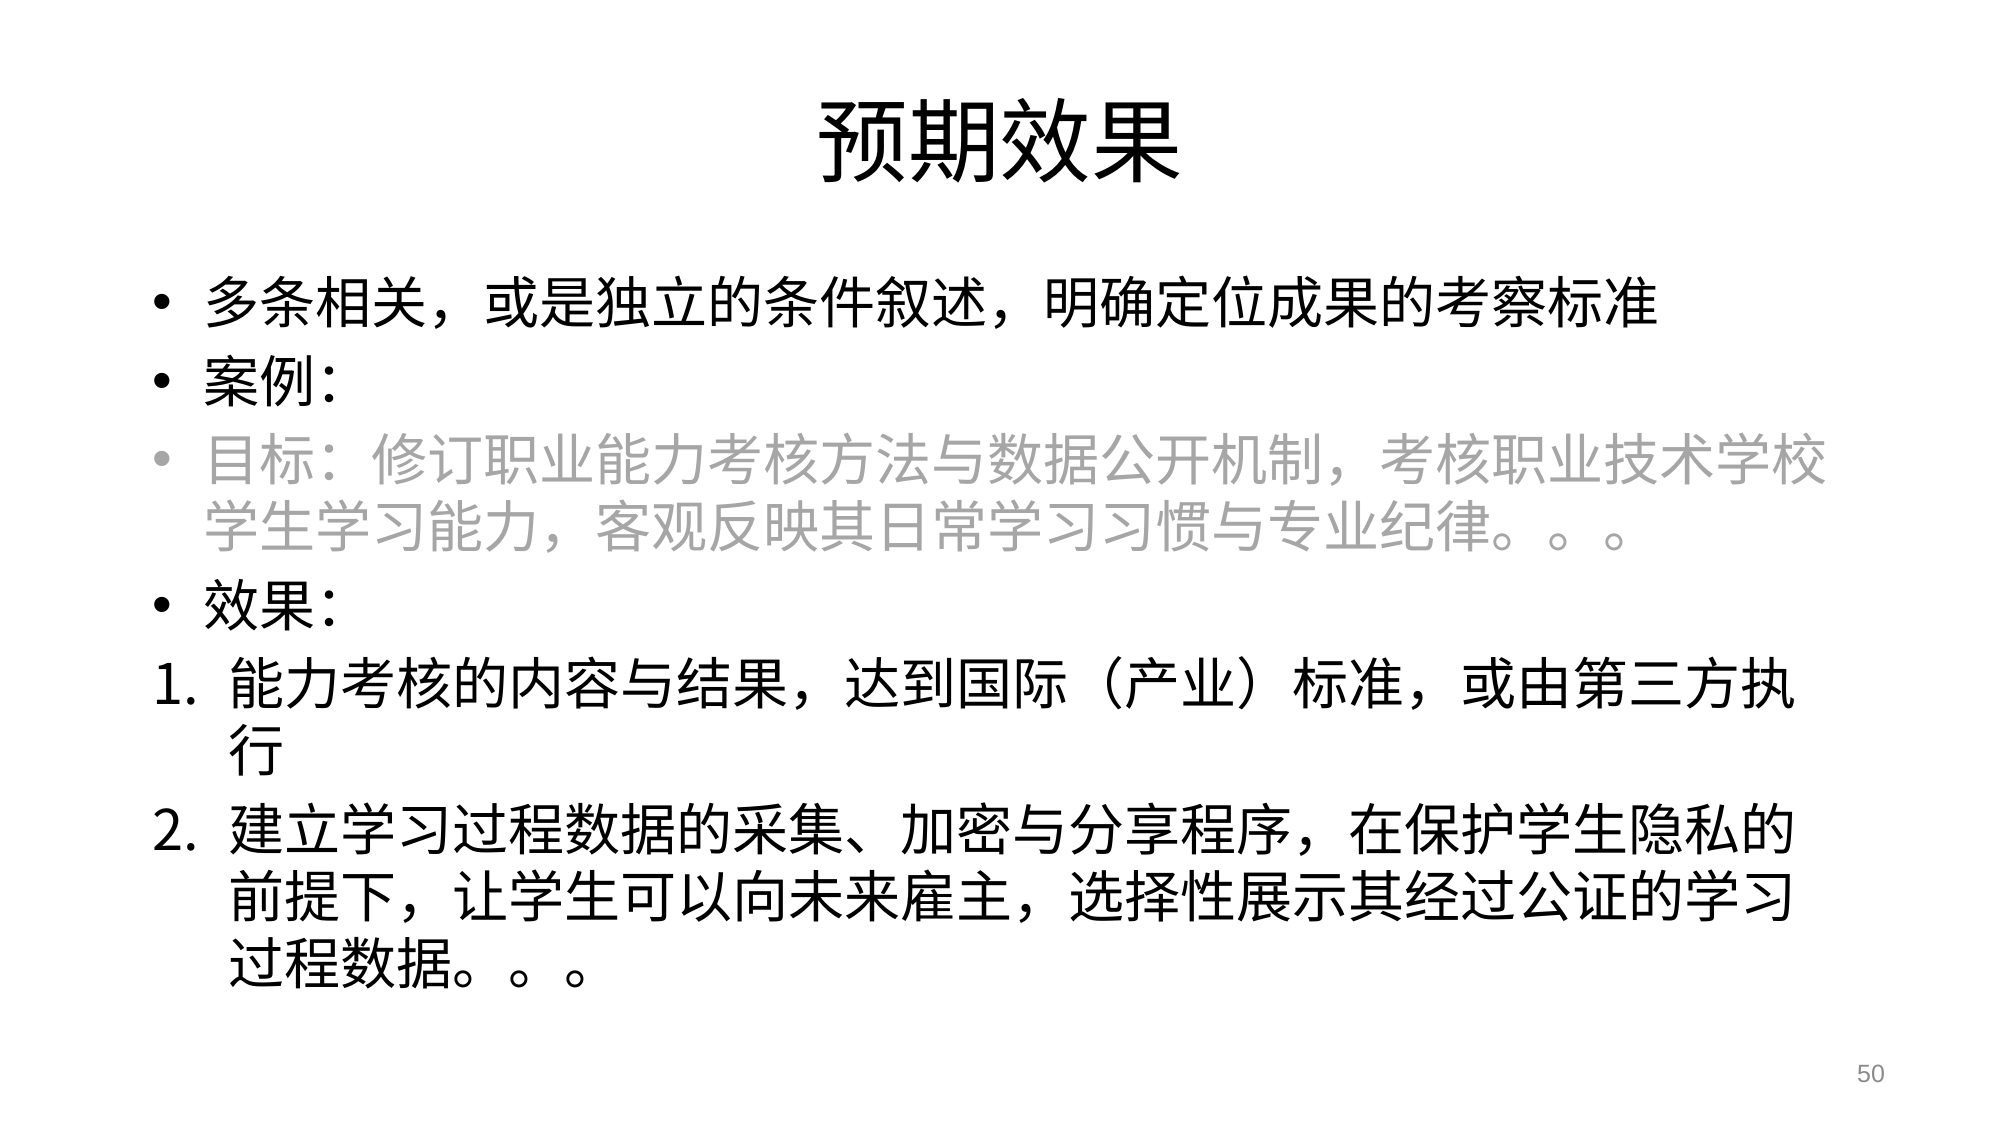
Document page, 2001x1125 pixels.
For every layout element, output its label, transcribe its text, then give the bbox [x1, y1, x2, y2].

list 多条相关，或是独立的条件叙述，明确定位成果的考察标准 案例： 目标：修订职业能力考核方法与数据公开机制，考核职业技术学校学生学习能力，客观反映其日常学习习惯与专业纪律。。。 效果： 能力考核的内容与结果，达到国际（产业）标准，或由第三方执行 建立学习过程数据的采集、加密与分享程序，在保护学生隐私的前提下，让学生可以向未来雇主，选择性展示其经过公证的学习过程数据。。。 [137, 260, 1863, 1014]
slide_number 50 [1433, 1042, 1900, 1103]
title 预期效果 [99, 45, 1900, 233]
